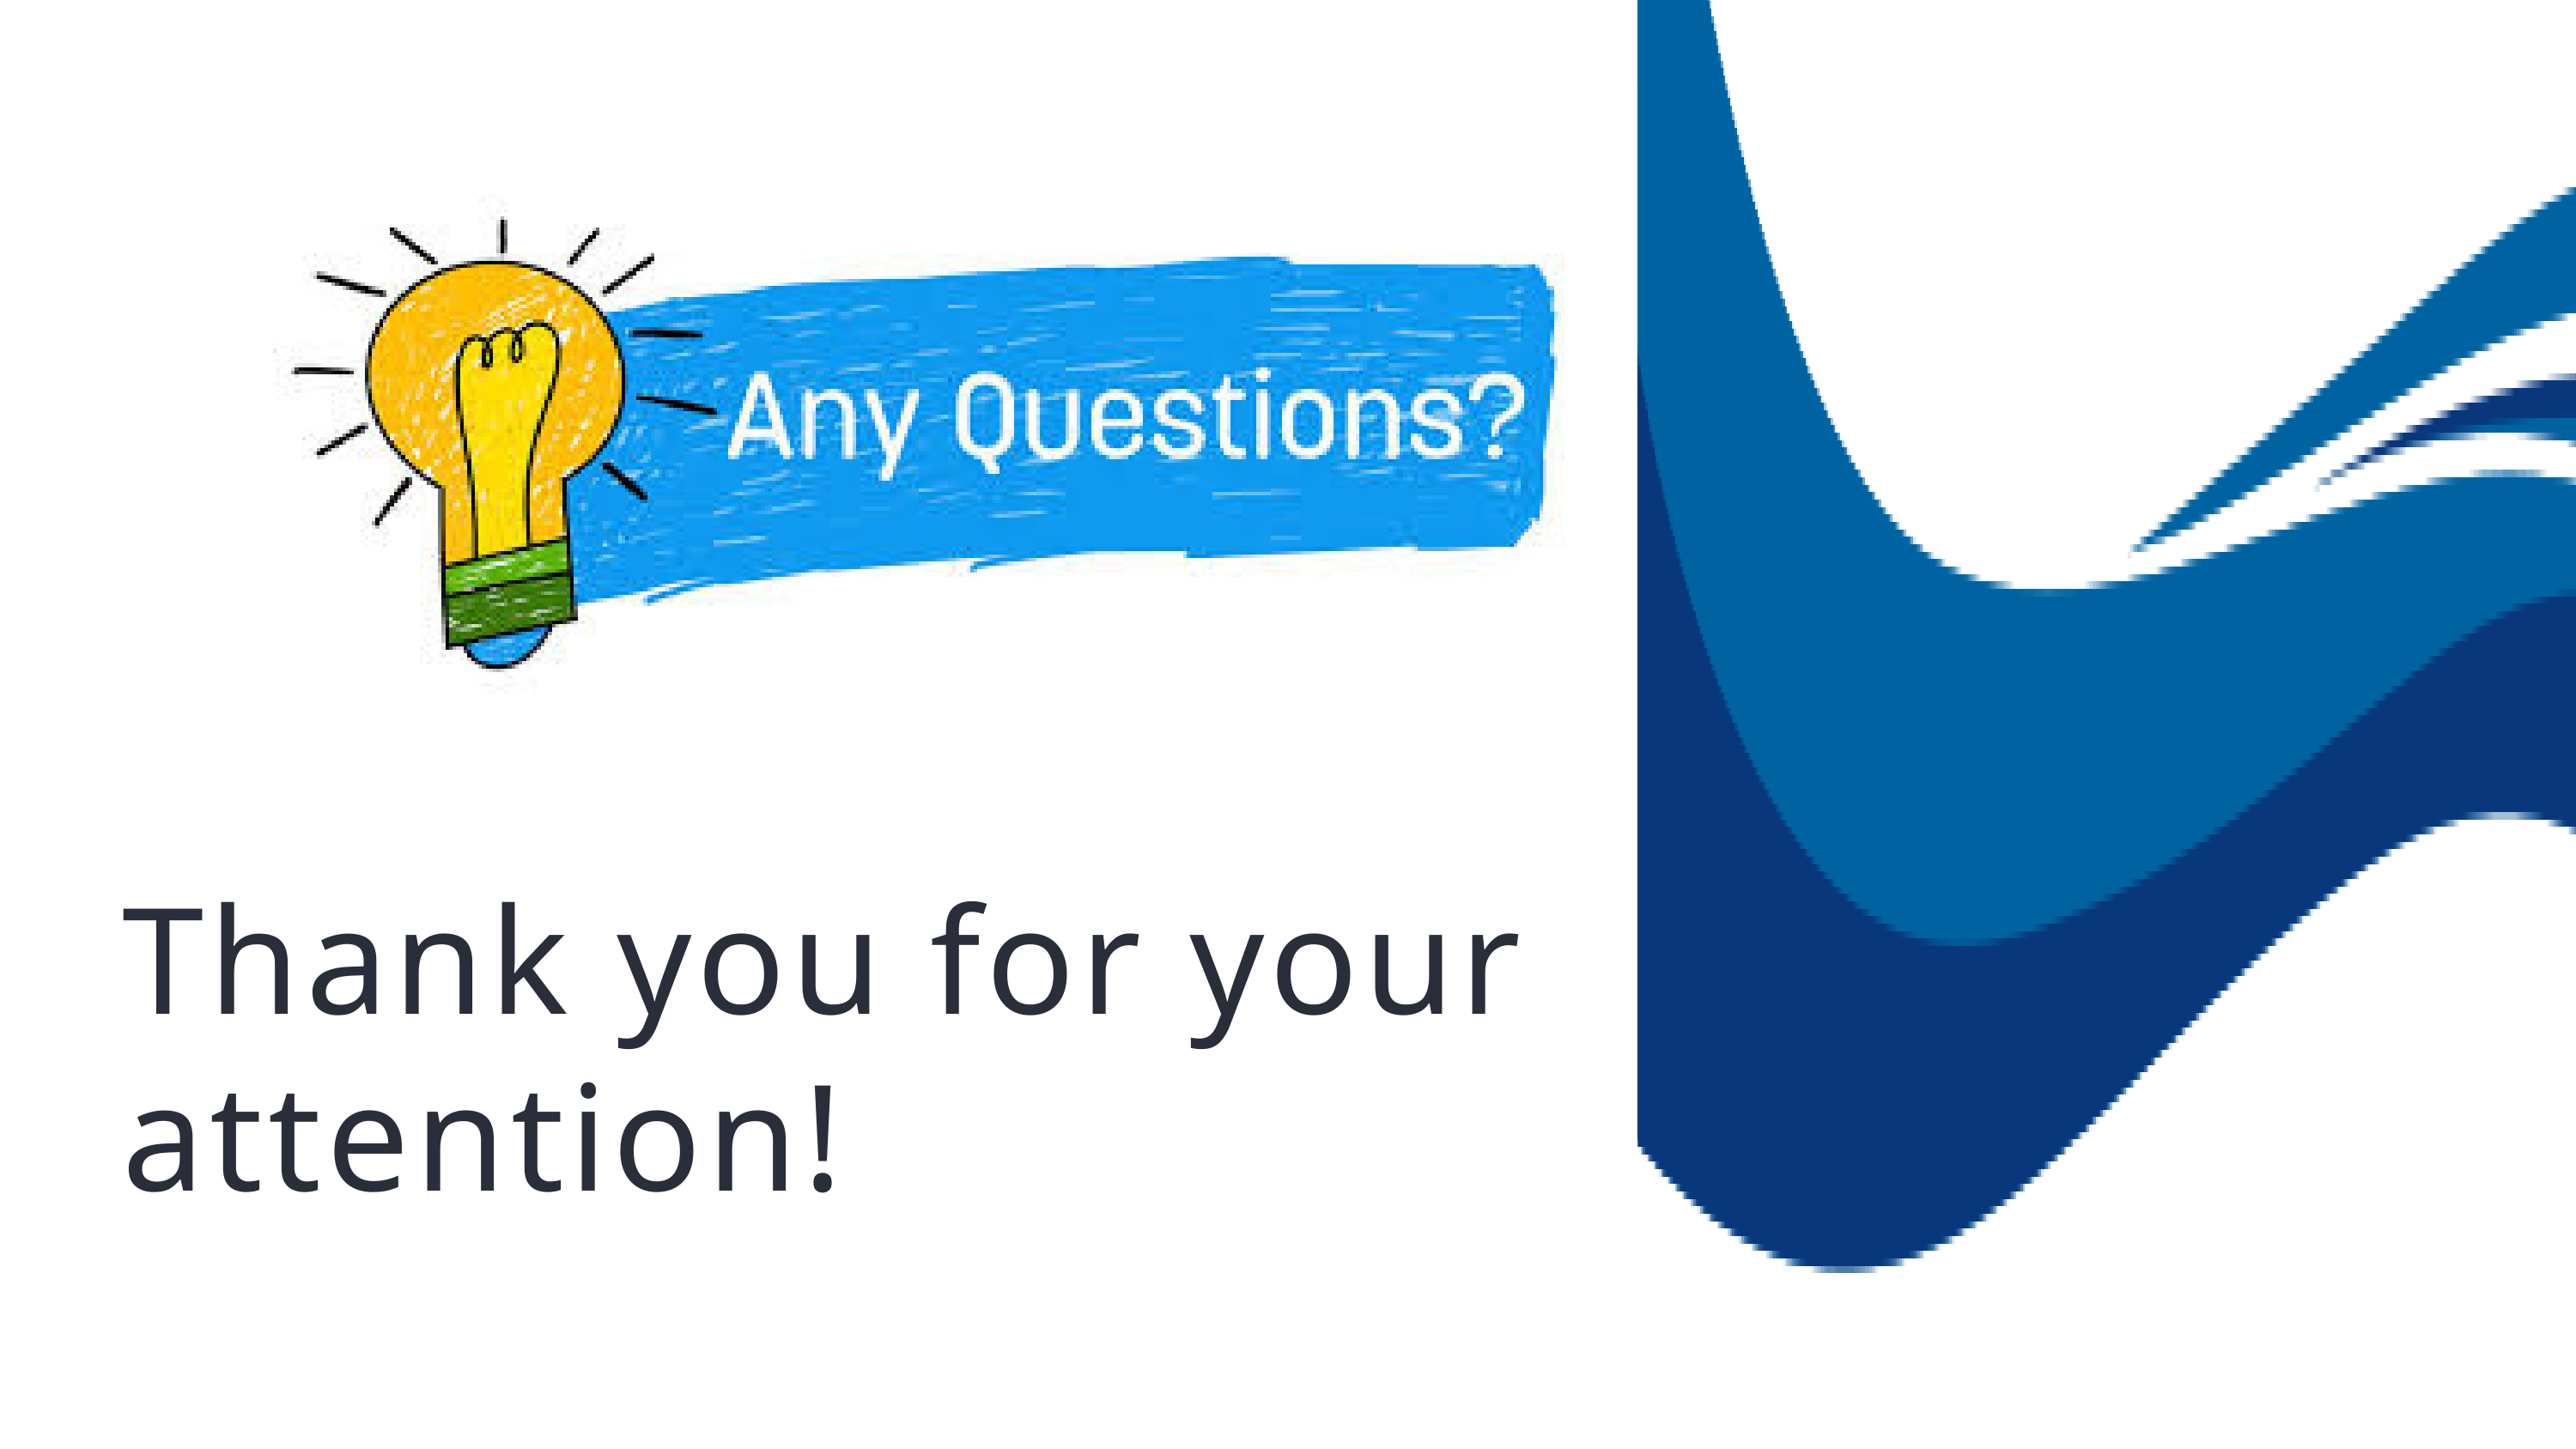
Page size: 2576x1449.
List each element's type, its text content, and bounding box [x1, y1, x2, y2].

text_box [244, 195, 1606, 694]
text_box Thank you for your attention! [122, 867, 1637, 1221]
text_box [1637, 0, 2576, 1449]
